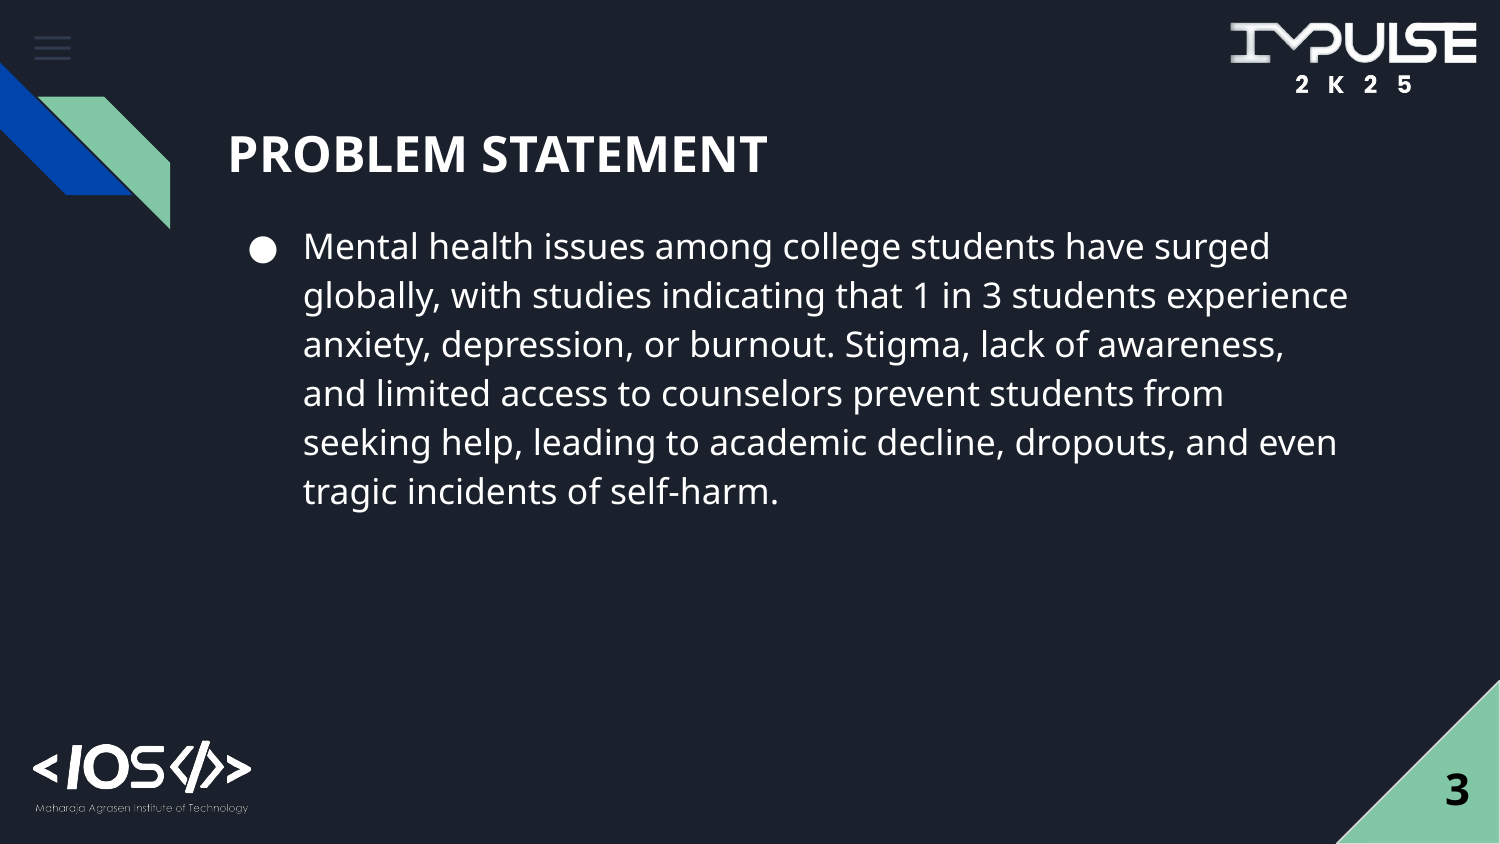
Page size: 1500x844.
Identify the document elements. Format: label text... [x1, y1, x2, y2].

text_box [1336, 680, 1500, 844]
title PROBLEM STATEMENT [212, 107, 1368, 203]
text_box 3 [1430, 746, 1488, 829]
picture [1220, 11, 1488, 102]
picture [18, 737, 262, 821]
list Mental health issues among college students have surged globally, with studies indicating that 1 in 3 students experience anxiety, depression, or burnout. Stigma, lack of awareness, and limited access to counselors prevent students from seeking help, leading to academic decline, dropouts, and even tragic incidents of self-harm. [212, 203, 1368, 681]
